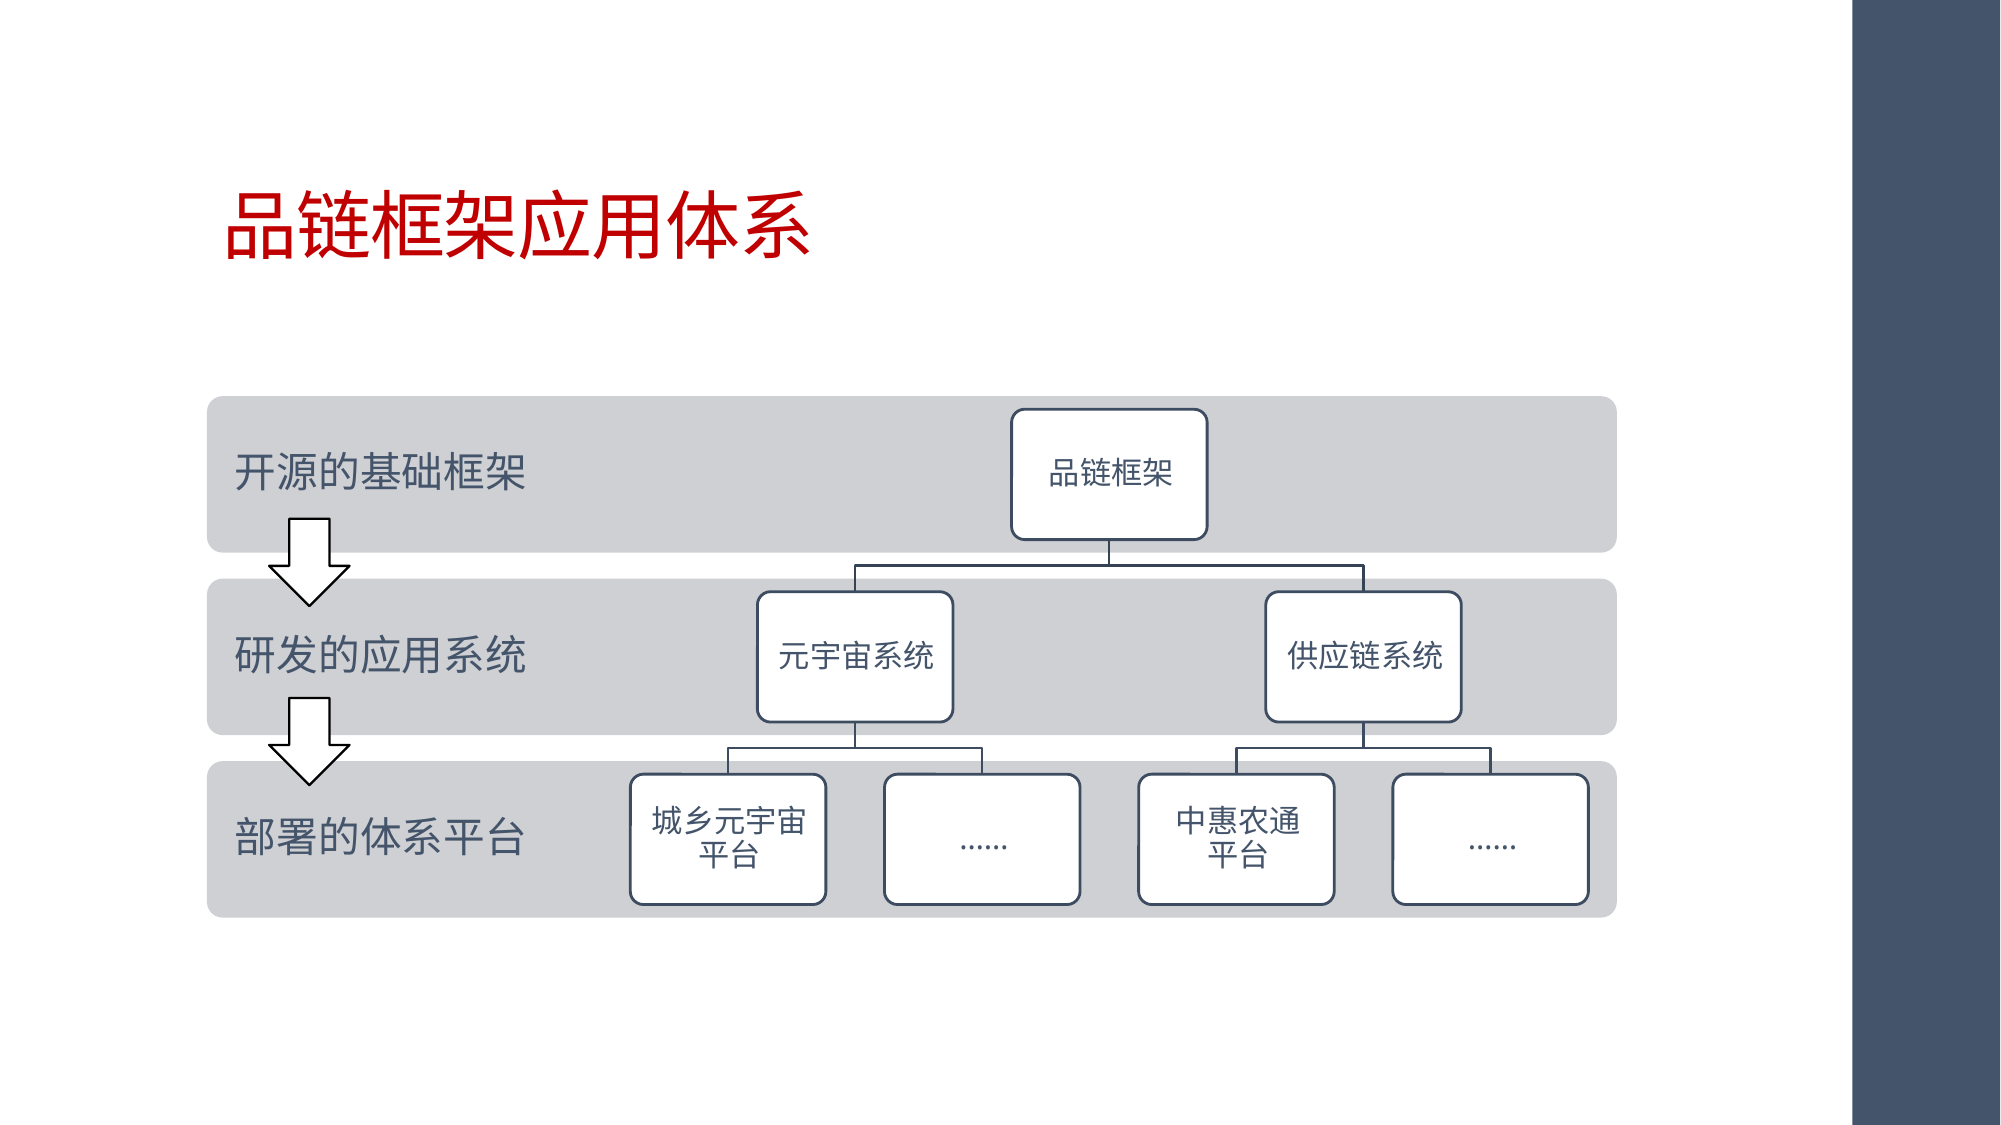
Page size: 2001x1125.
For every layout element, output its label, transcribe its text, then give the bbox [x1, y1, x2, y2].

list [206, 299, 1618, 1015]
title 品链框架应用体系 [206, 43, 1797, 278]
